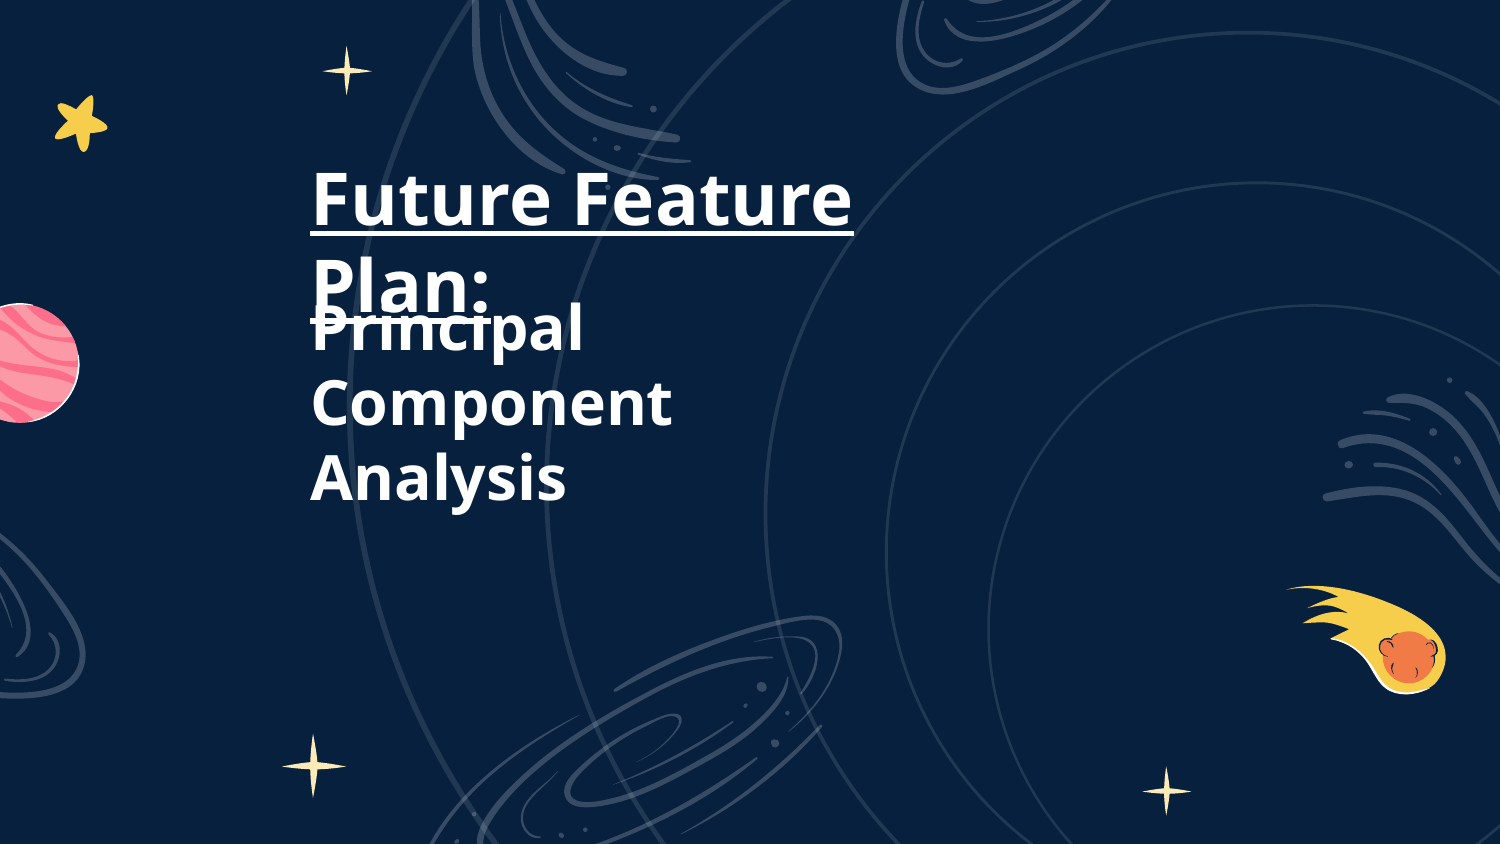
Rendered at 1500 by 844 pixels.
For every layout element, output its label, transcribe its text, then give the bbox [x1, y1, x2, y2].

text_box Future Feature Plan: [295, 137, 1017, 322]
text_box Principal Component Analysis [295, 322, 918, 458]
